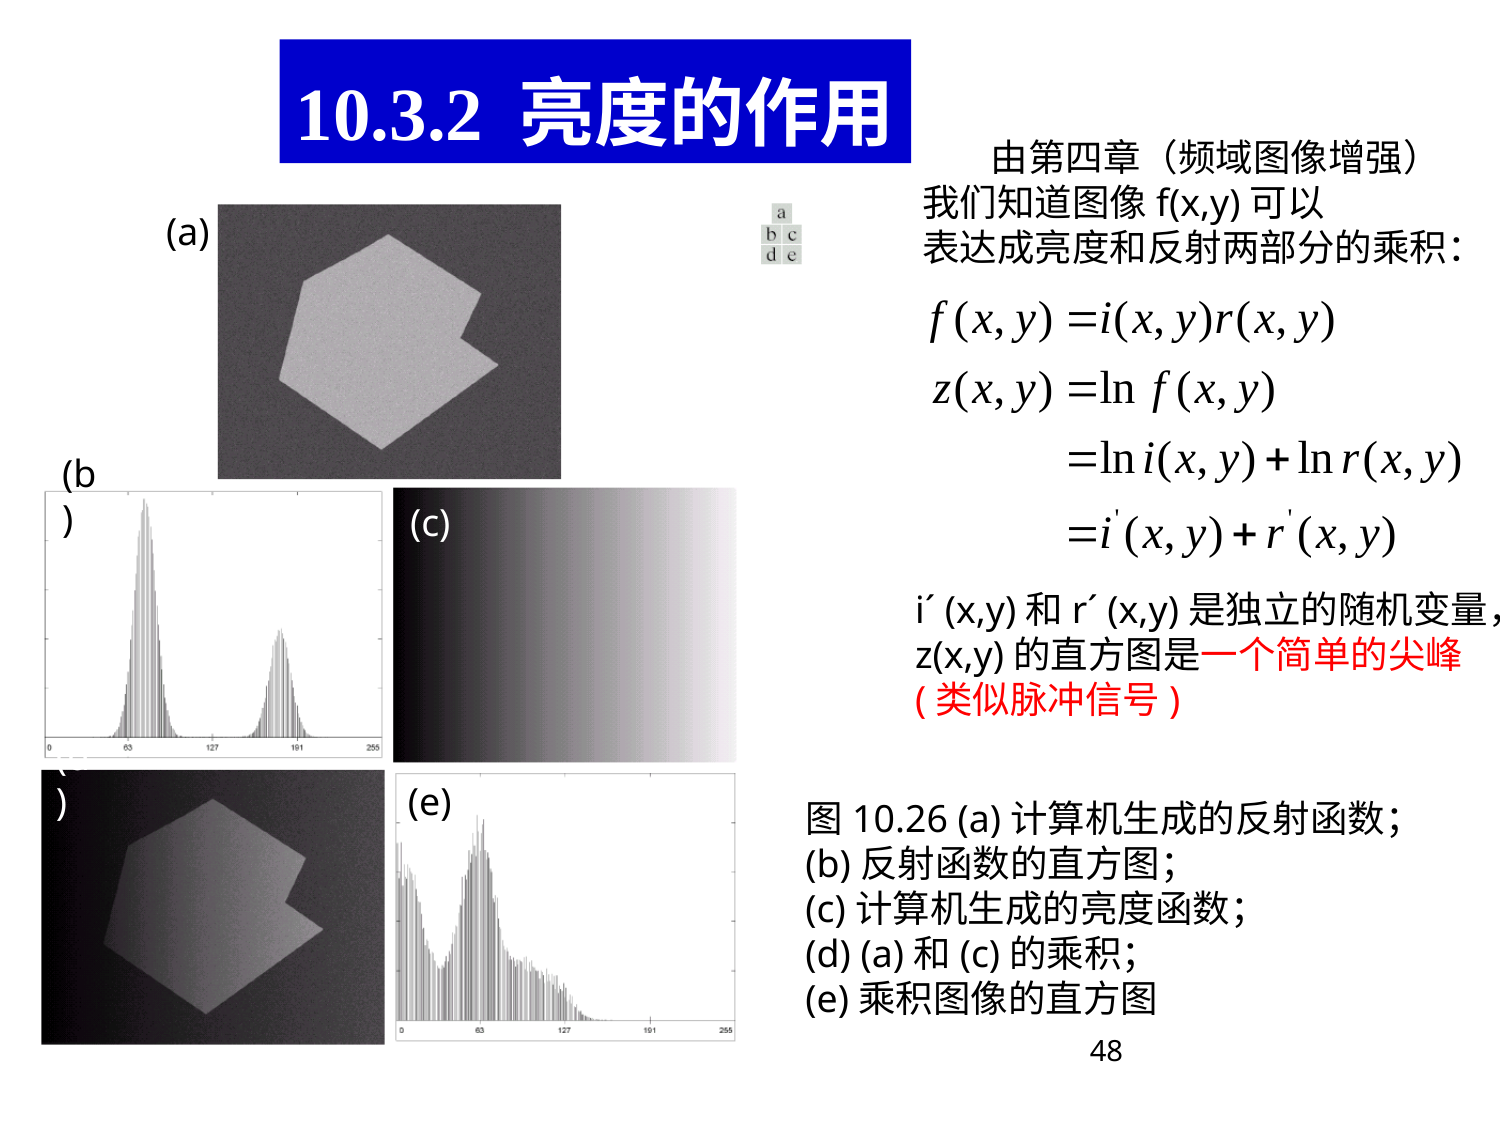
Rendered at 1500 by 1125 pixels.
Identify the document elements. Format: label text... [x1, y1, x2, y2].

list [35, 198, 914, 1050]
slide_number 48 [1074, 1024, 1451, 1103]
text_box 10.3.2 亮度的作用 [279, 39, 912, 164]
text_box i´ (x,y)和r´ (x,y)是独立的随机变量， z(x,y)的直方图是一个简单的尖峰 (类似脉冲信号) [916, 578, 1500, 729]
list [913, 290, 1469, 570]
text_box 由第四章（频域图像增强） 我们知道图像f(x,y)可以 表达成亮度和反射两部分的乘积： [907, 126, 1500, 277]
text_box 图10.26 (a)计算机生成的反射函数； (b)反射函数的直方图； (c)计算机生成的亮度函数； (d) (a)和(c)的乘积； (e)乘积图像的直方图 [914, 787, 1438, 1027]
